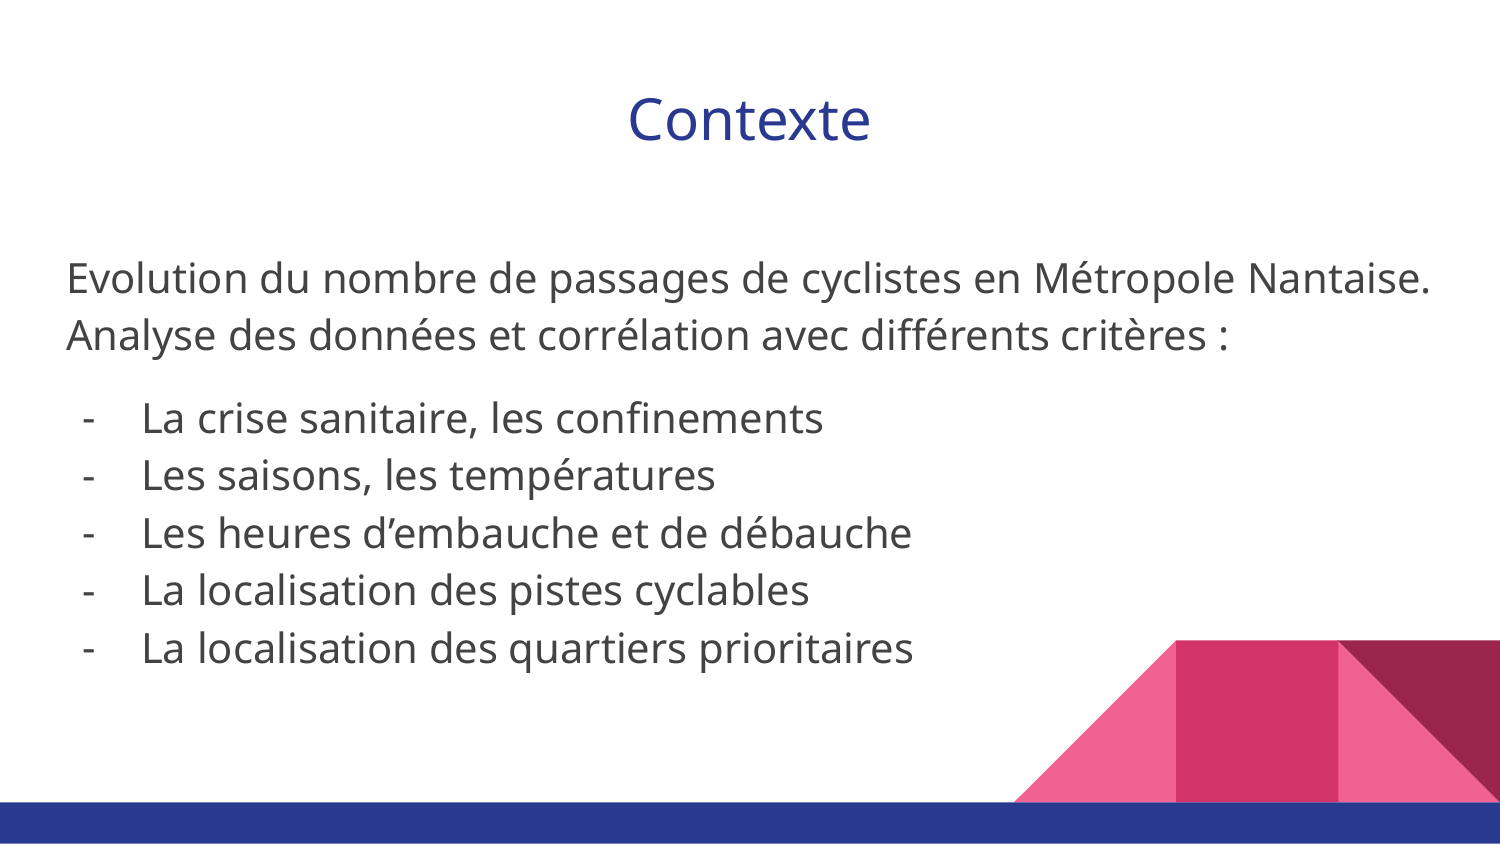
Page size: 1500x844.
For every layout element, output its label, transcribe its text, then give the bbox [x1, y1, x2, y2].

title Contexte [51, 67, 1449, 167]
list Evolution du nombre de passages de cyclistes en Métropole Nantaise. Analyse des données et corrélation avec différents critères : La crise sanitaire, les confinements Les saisons, les températures Les heures d’embauche et de débauche La localisation des pistes cyclables La localisation des quartiers prioritaires [51, 228, 1449, 682]
